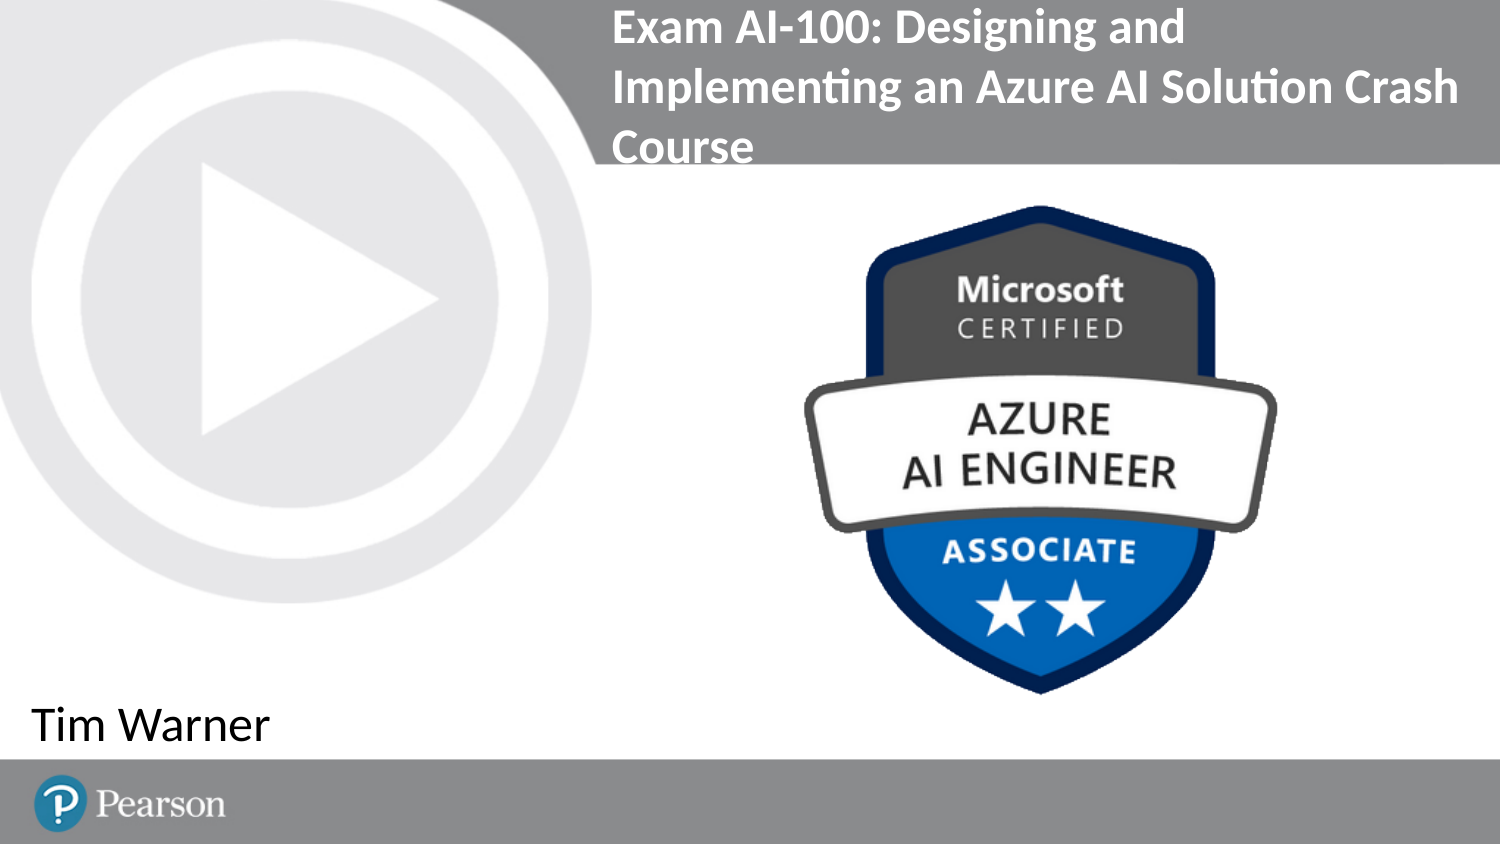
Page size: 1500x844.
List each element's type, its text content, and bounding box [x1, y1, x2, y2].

title Exam AI-100: Designing and Implementing an Azure AI Solution Crash Course [597, 0, 1500, 170]
picture [0, 0, 1500, 844]
subtitle Tim Warner [7, 684, 824, 844]
